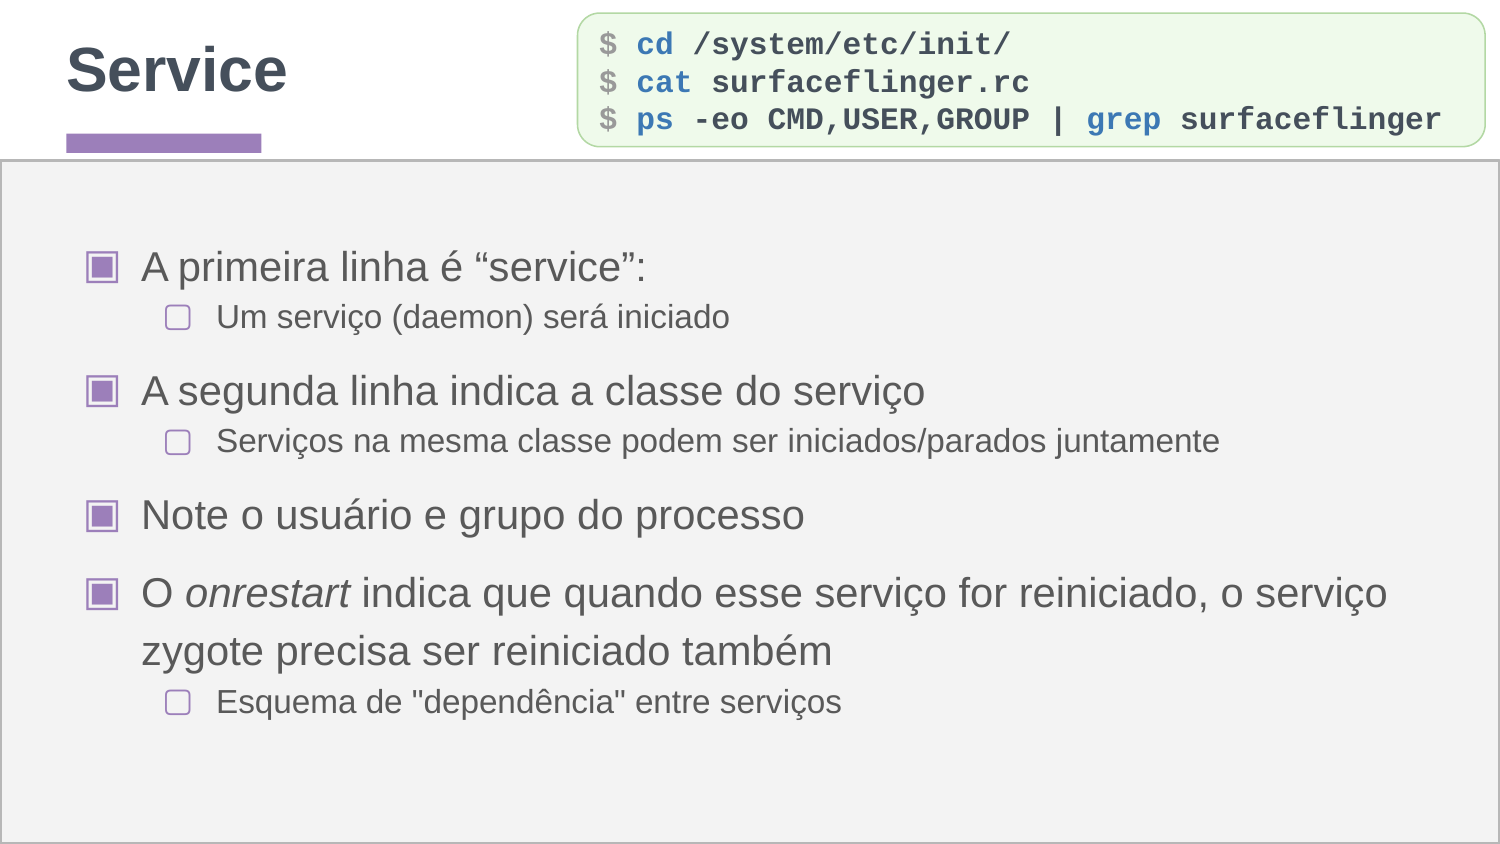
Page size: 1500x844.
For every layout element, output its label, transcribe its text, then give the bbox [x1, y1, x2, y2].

text_box [0, 160, 1500, 844]
text_box $ cd /system/etc/init/ $ cat surfaceflinger.rc $ ps -eo CMD,USER,GROUP | grep surfaceflinger [577, 13, 1486, 147]
list A primeira linha é “service”: Um serviço (daemon) será iniciado A segunda linha indica a classe do serviço Serviços na mesma classe podem ser iniciados/parados juntamente Note o usuário e grupo do processo O onrestart indica que quando esse serviço for reiniciado, o serviço zygote precisa ser reiniciado também Esquema de "dependência" entre serviços [51, 216, 1467, 744]
title Service [51, 0, 1449, 134]
